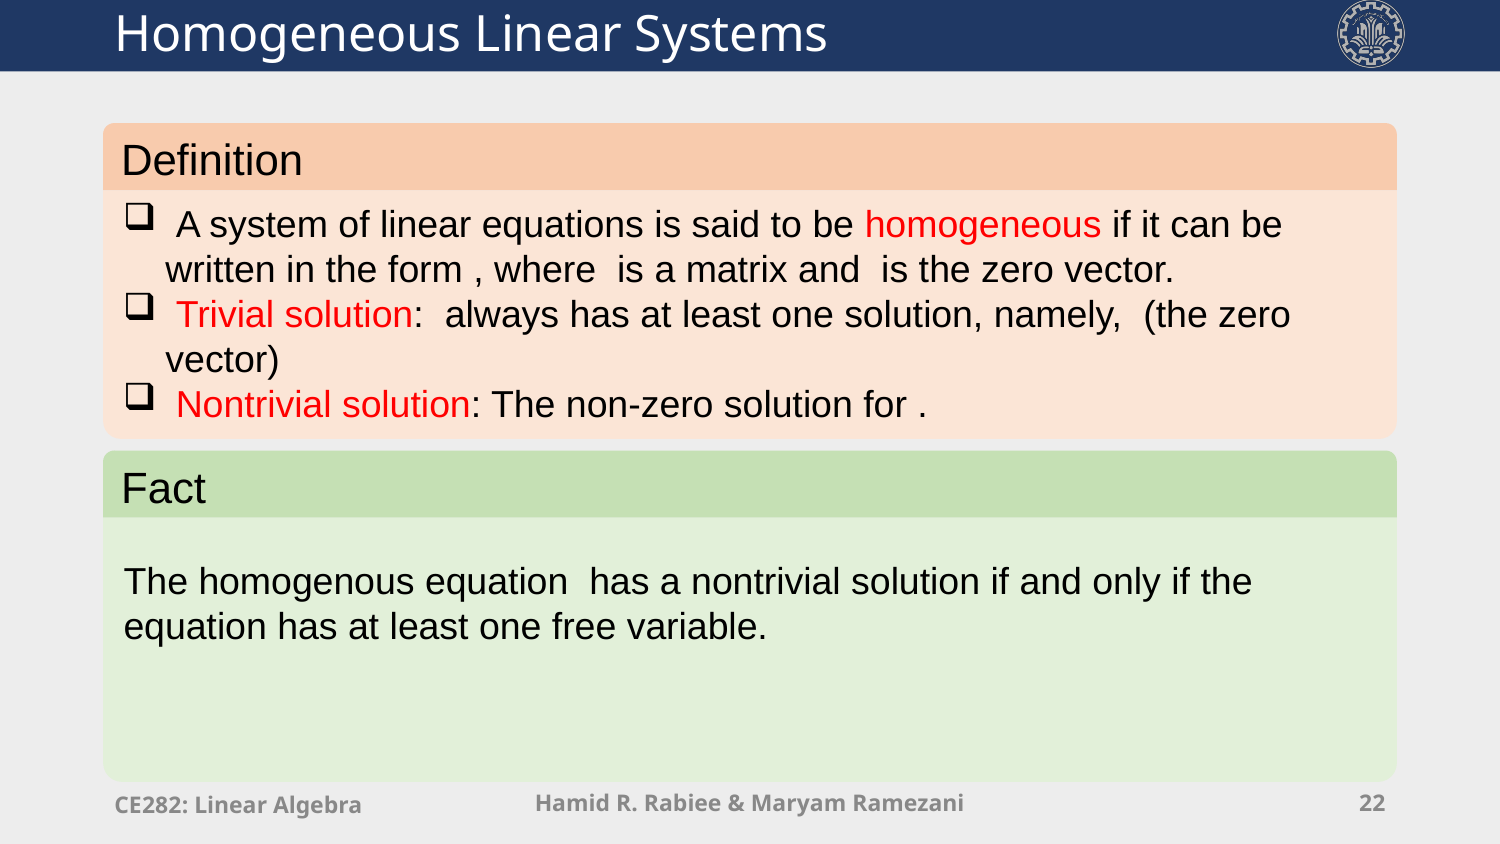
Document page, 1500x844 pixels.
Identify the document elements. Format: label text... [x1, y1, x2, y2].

slide_number 22 [1059, 782, 1397, 827]
picture [1337, 0, 1405, 68]
text_box Fact [100, 448, 1399, 520]
footer Hamid R. Rabiee & Maryam Ramezani [496, 782, 1004, 827]
text_box Definition [100, 120, 1399, 193]
title Homogeneous Linear Systems [103, 6, 1327, 65]
slide_number CE282: Linear Algebra [103, 782, 441, 827]
